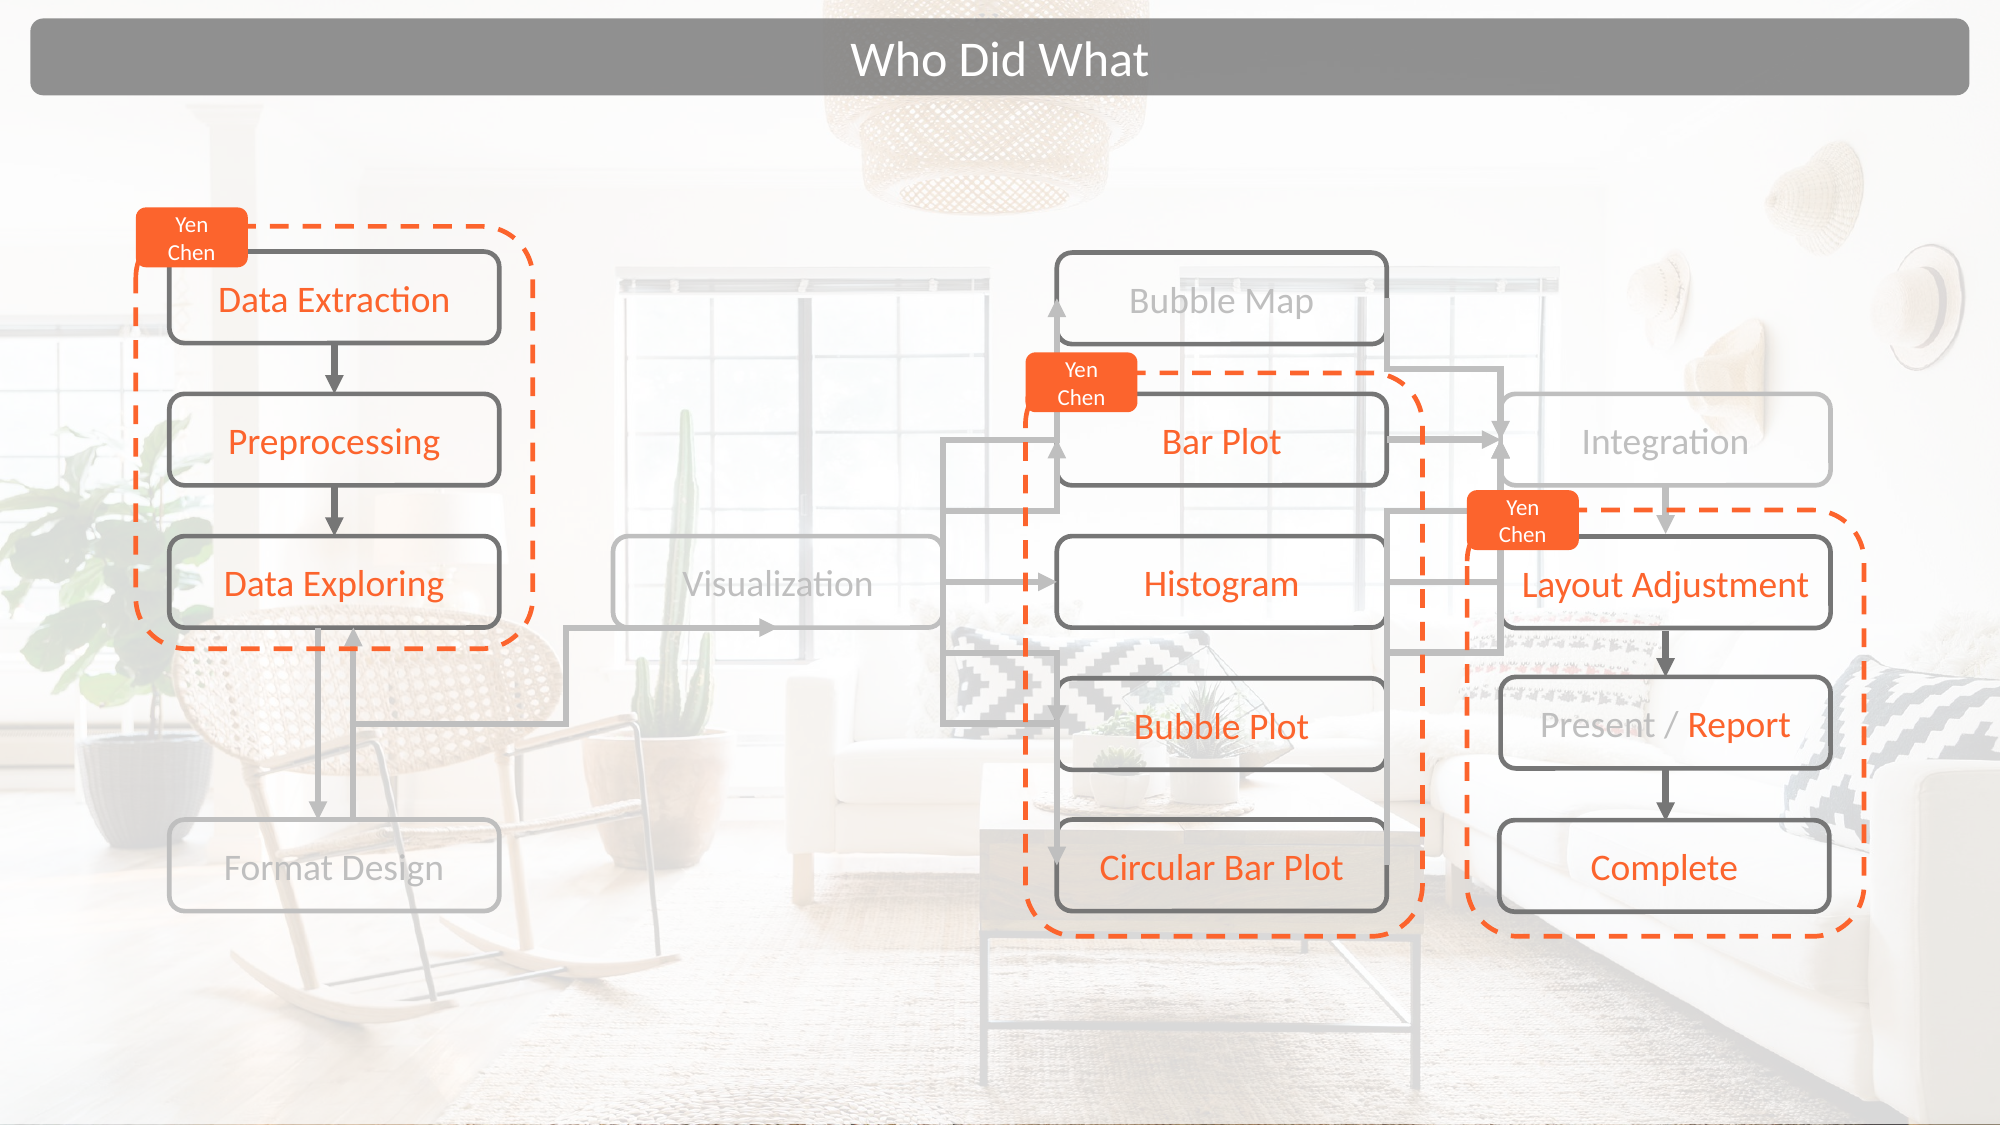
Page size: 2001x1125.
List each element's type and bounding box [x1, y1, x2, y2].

text_box [169, 251, 1831, 912]
picture [0, 0, 2000, 1125]
